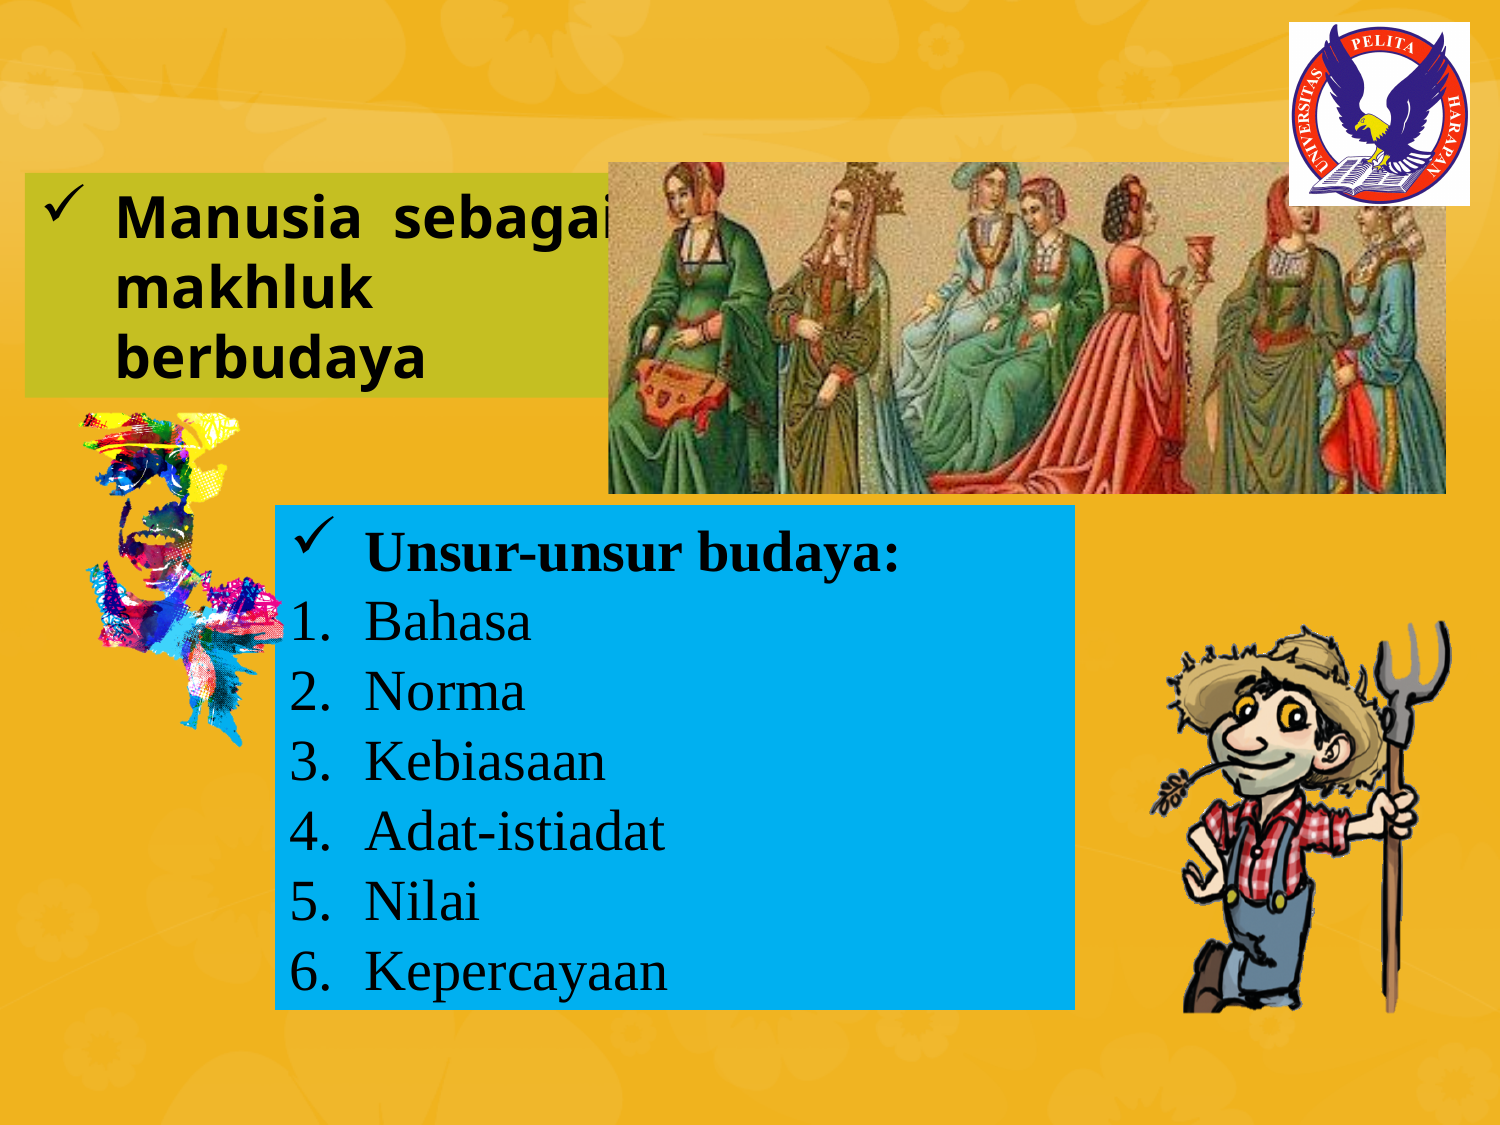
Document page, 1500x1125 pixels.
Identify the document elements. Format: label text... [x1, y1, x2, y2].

text_box Manusia sebagai makhluk berbudaya [24, 172, 602, 398]
picture [0, 0, 1500, 1125]
text_box Unsur-unsur budaya: Bahasa Norma Kebiasaan Adat-istiadat Nilai Kepercayaan [275, 505, 1075, 1010]
